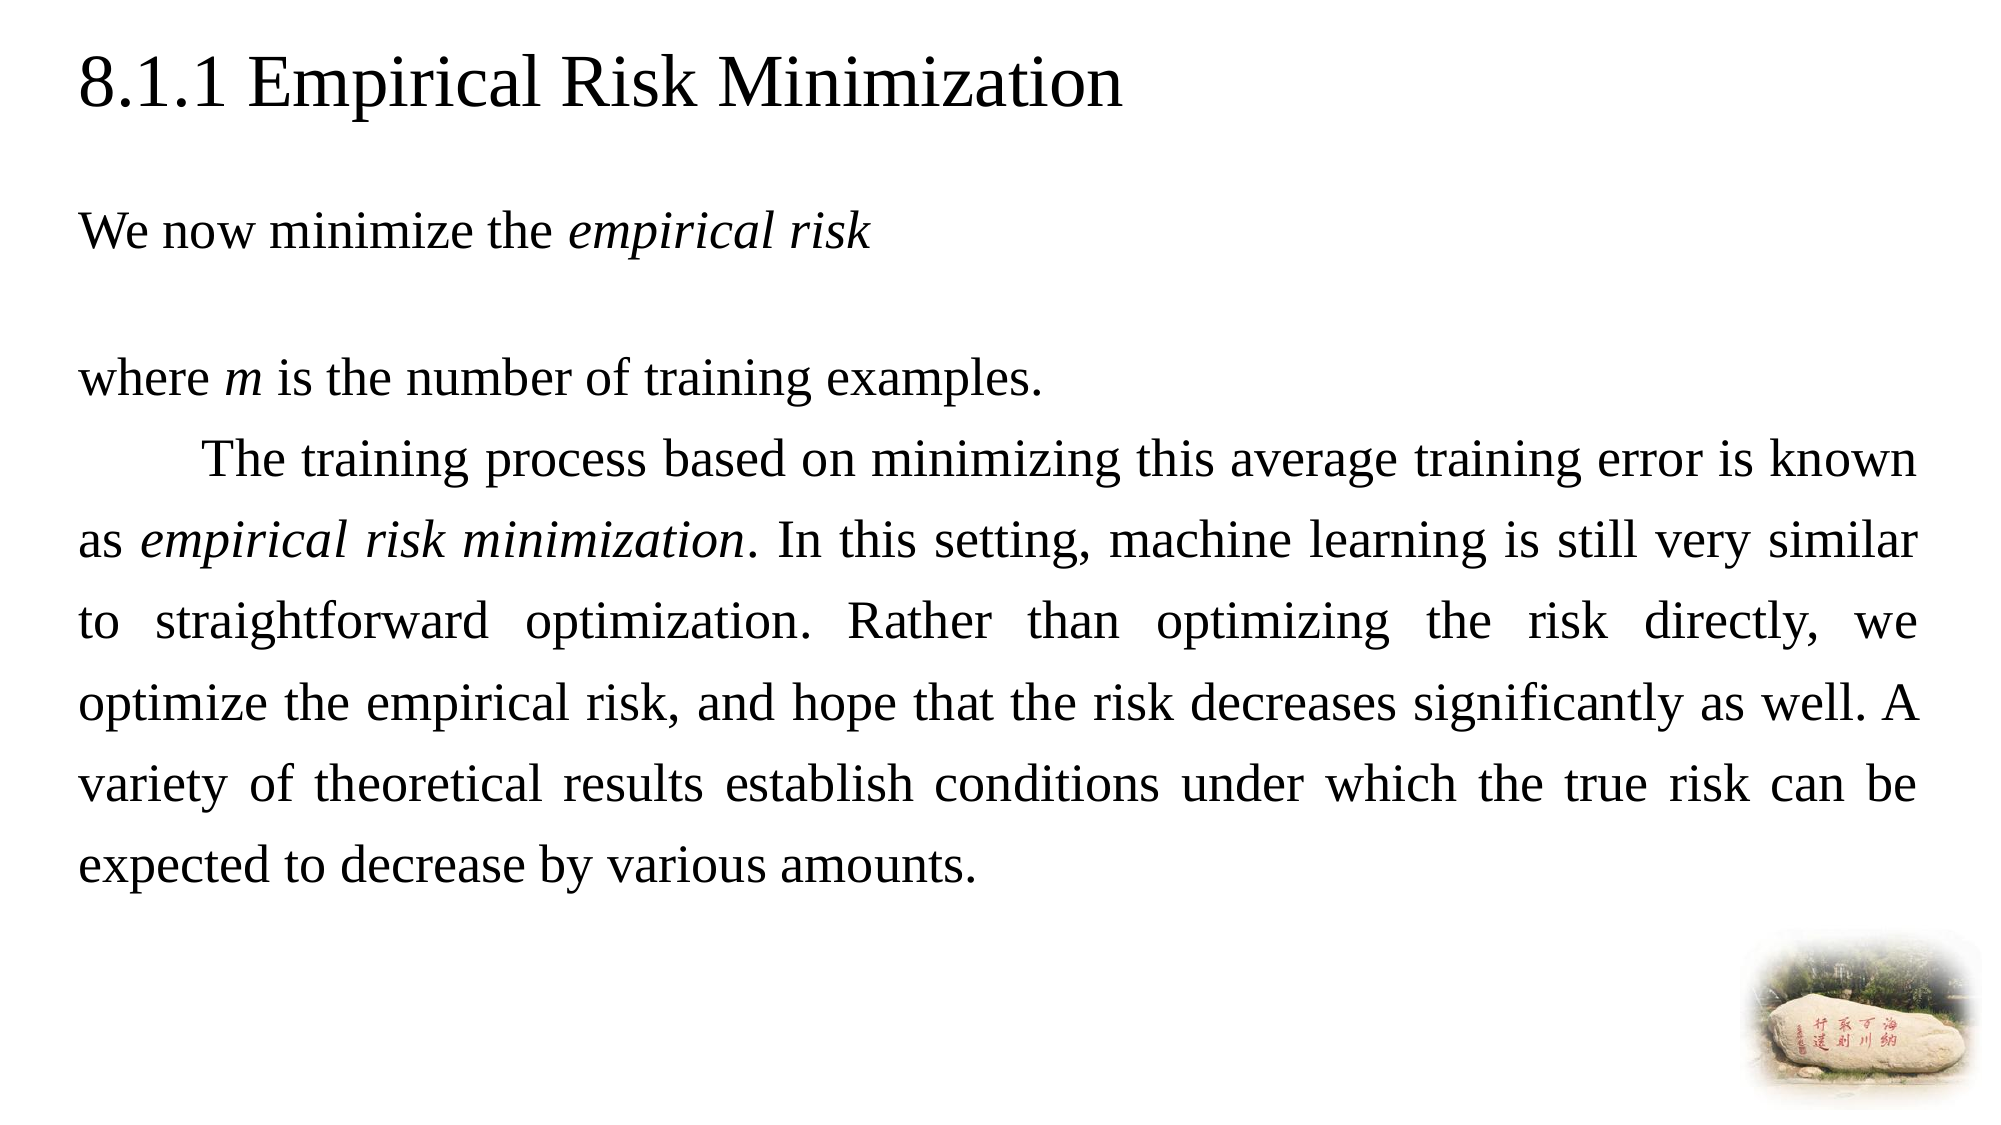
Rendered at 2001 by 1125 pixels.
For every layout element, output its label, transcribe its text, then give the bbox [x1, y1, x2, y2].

title 8.1.1 Empirical Risk Minimization [63, 21, 1789, 142]
picture [1740, 925, 1985, 1110]
